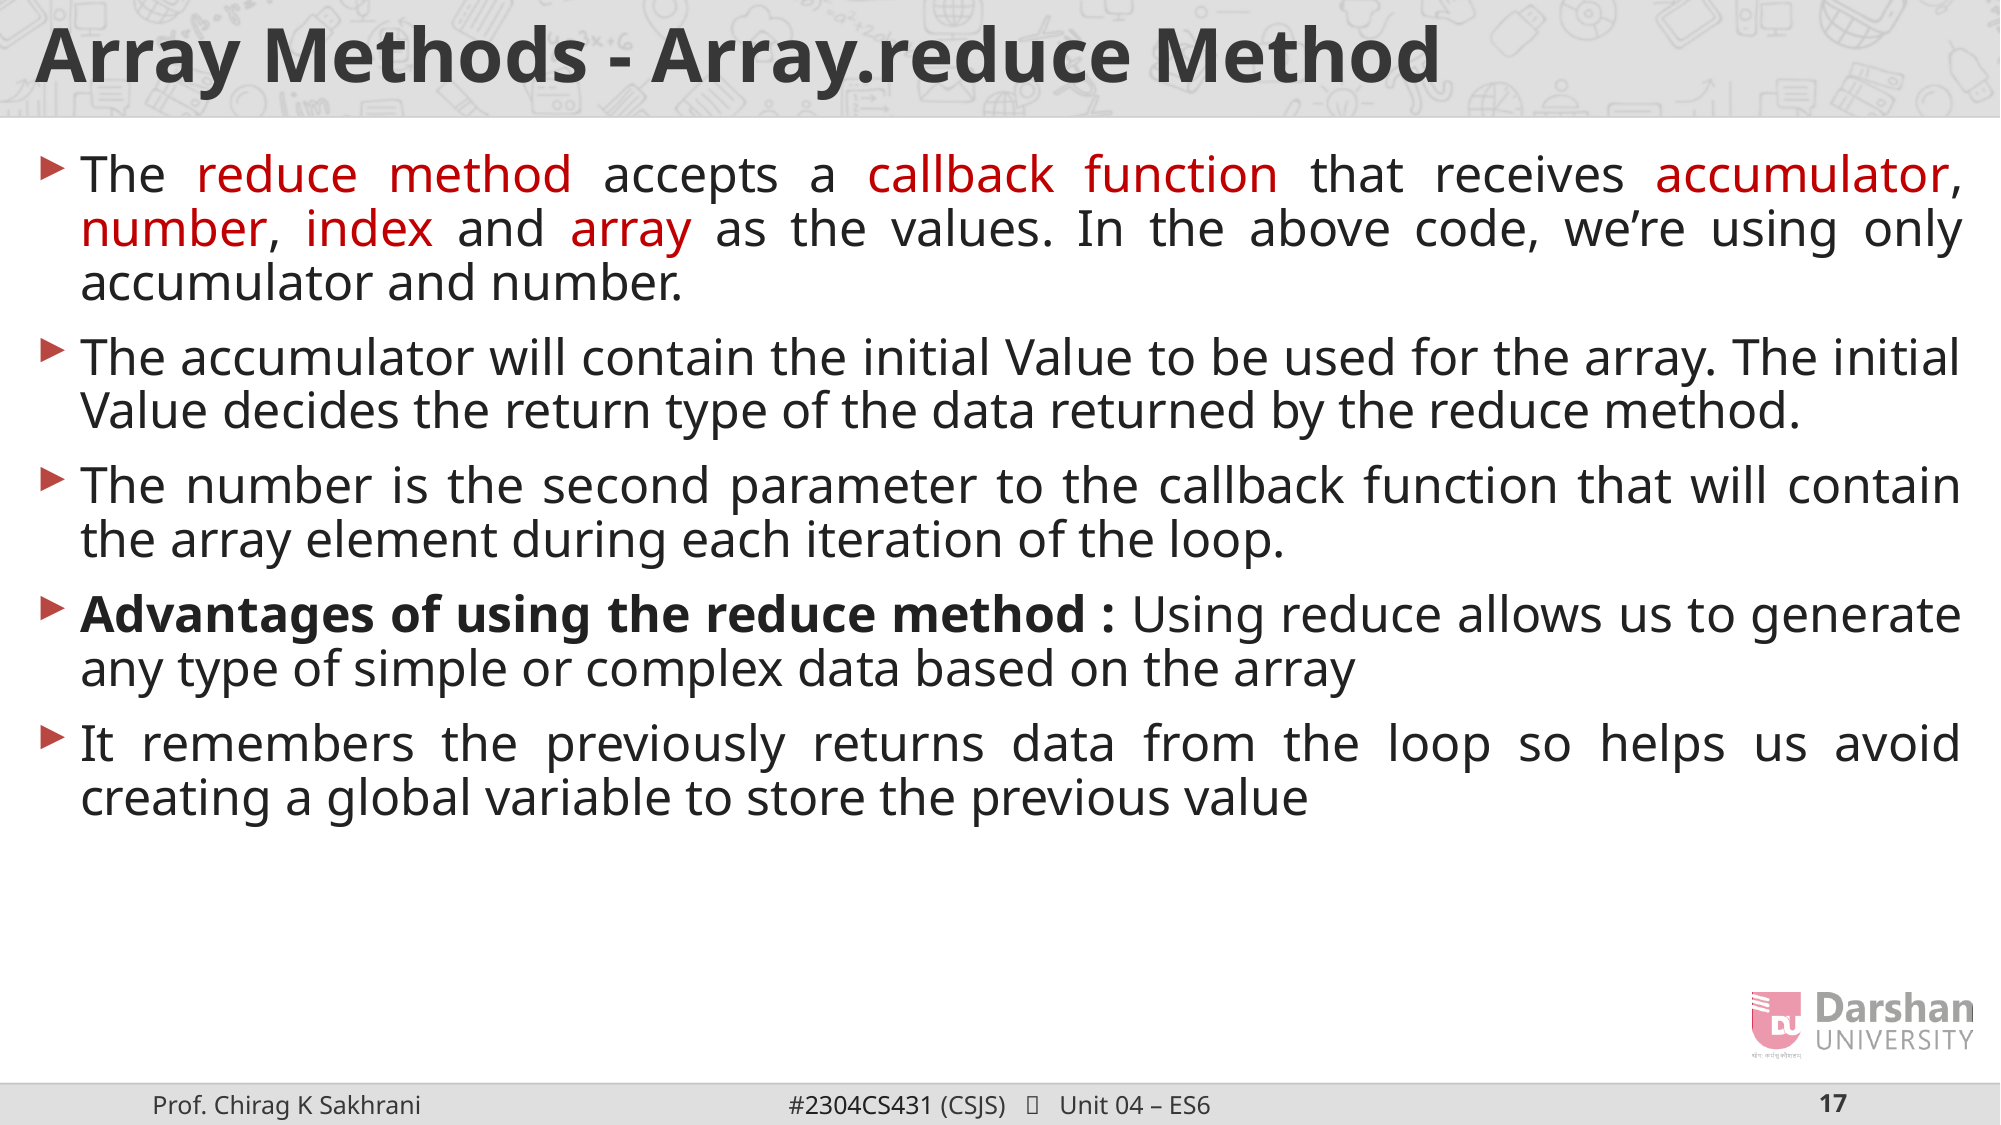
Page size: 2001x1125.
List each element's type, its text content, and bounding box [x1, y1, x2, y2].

title Array Methods - Array.reduce Method [0, 0, 2000, 117]
list The reduce method accepts a callback function that receives accumulator, number, index and array as the values. In the above code, we’re using only accumulator and number. The accumulator will contain the initial Value to be used for the array. The initial Value decides the return type of the data returned by the reduce method. The number is the second parameter to the callback function that will contain the array element during each iteration of the loop. Advantages of using the reduce method : Using reduce allows us to generate any type of simple or complex data based on the array It remembers the previously returns data from the loop so helps us avoid creating a global variable to store the previous value [21, 141, 1979, 1059]
